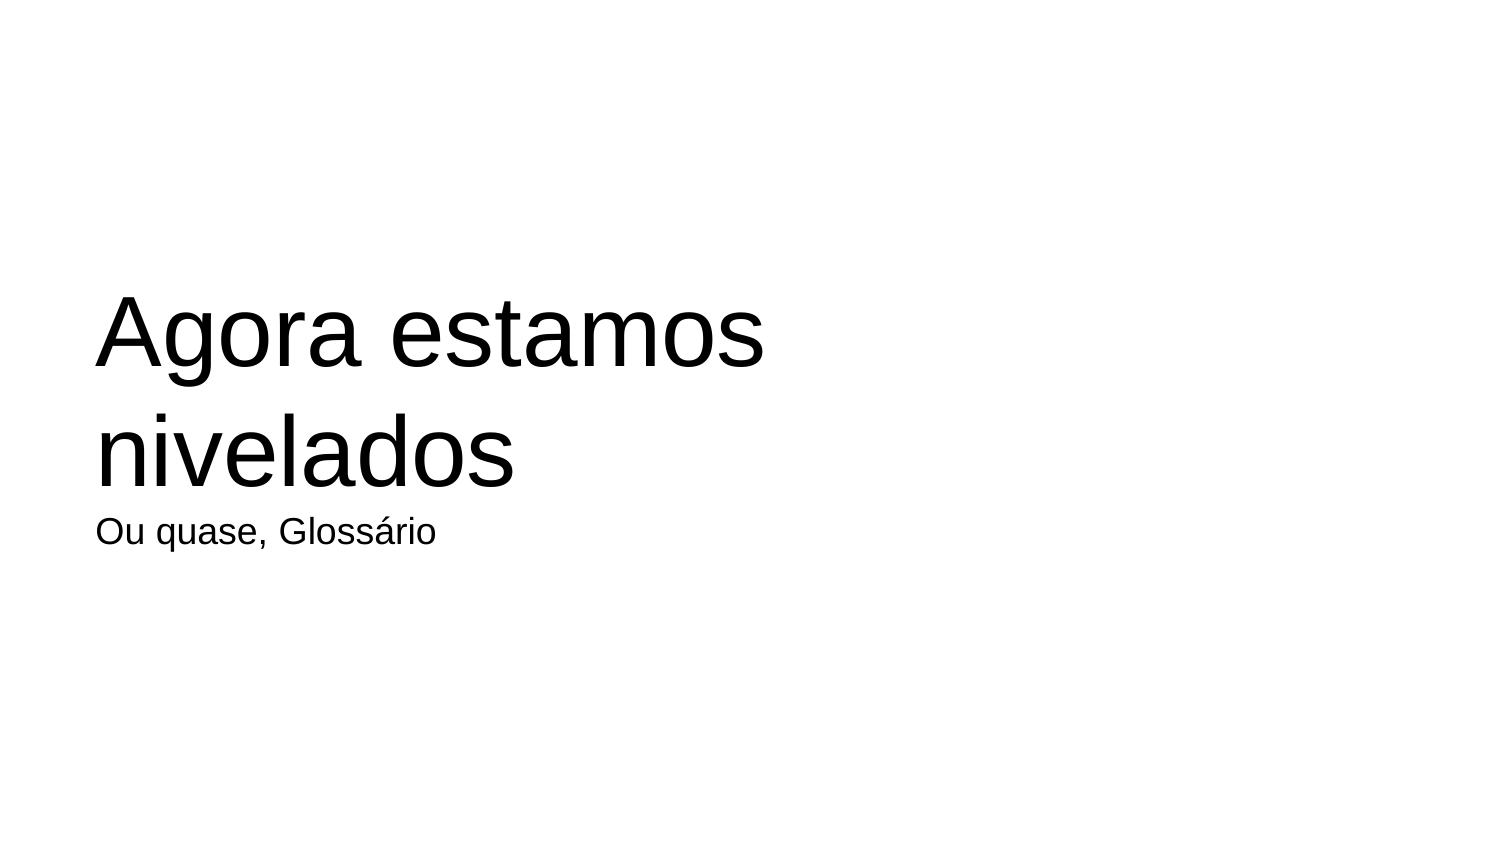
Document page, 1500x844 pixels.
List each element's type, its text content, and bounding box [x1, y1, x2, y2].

title Agora estamos nivelados Ou quase, Glossário [80, 73, 1125, 745]
